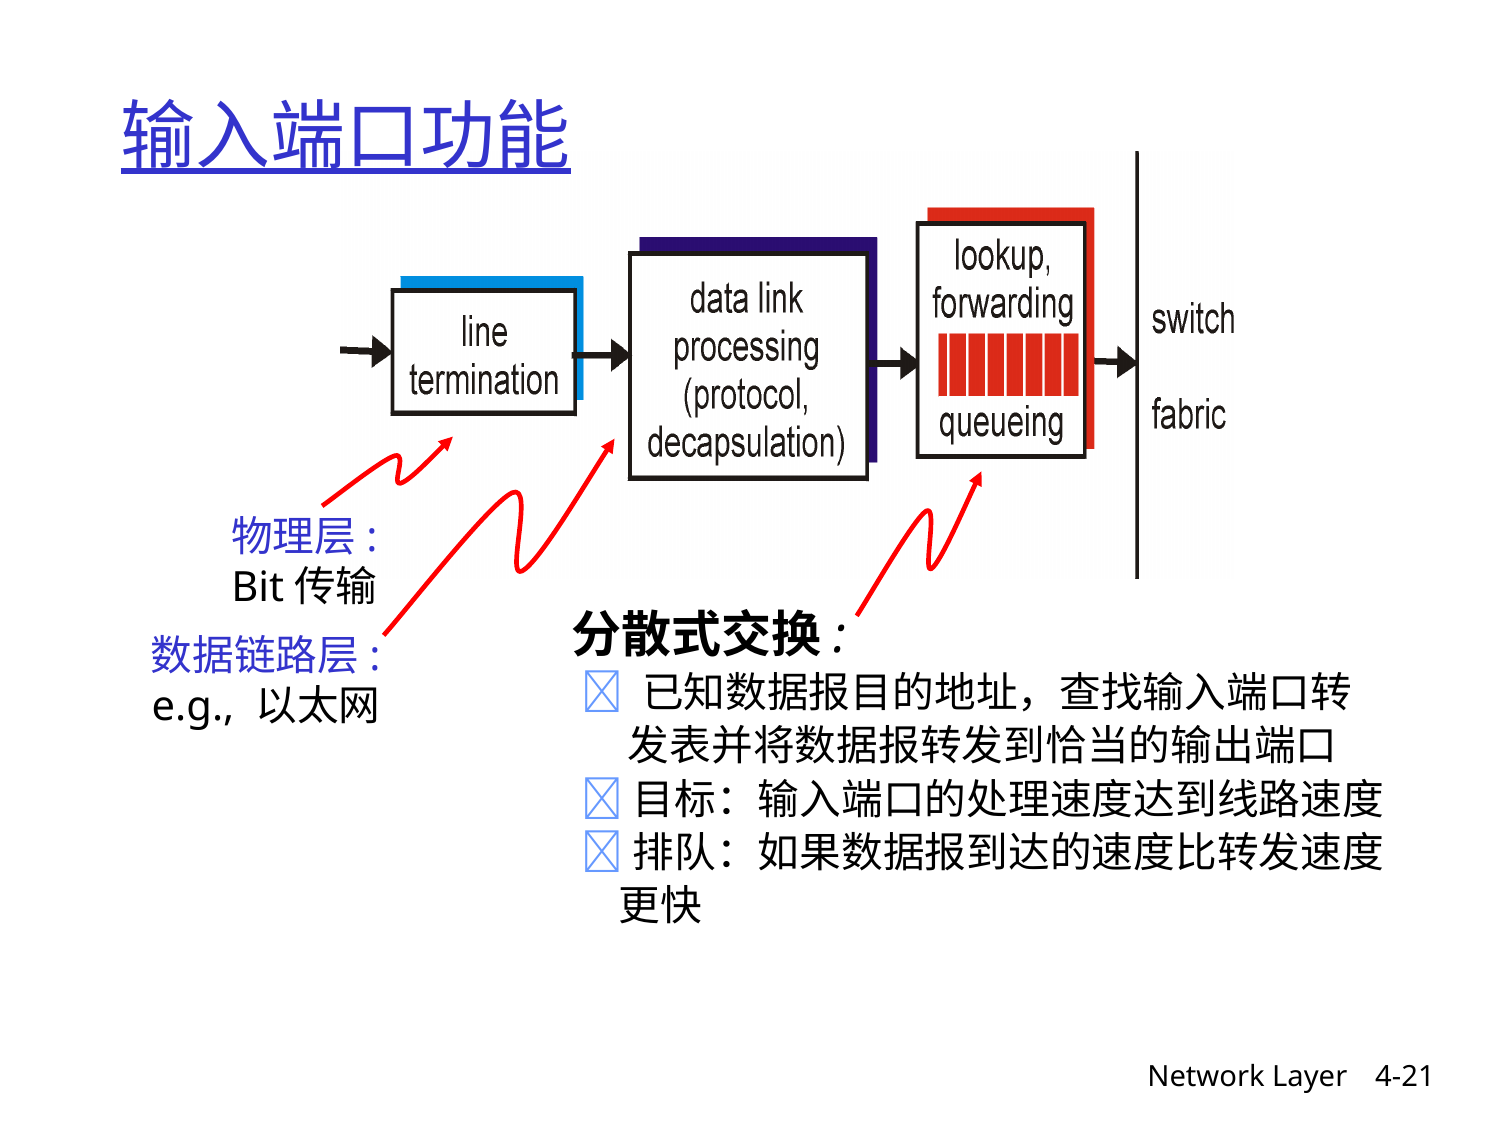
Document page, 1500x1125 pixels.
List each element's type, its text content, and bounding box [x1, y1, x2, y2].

list 分散式交换:  已知数据报目的地址，查找输入端口转 发表并将数据报转发到恰当的输出端口 目标：输入端口的处理速度达到线路速度 排队：如果数据报到达的速度比转发速度 更快 [556, 601, 1453, 1040]
text_box [383, 588, 440, 636]
text_box 数据链路层: e.g., 以太网 [135, 621, 396, 737]
picture [340, 151, 1234, 580]
text_box [322, 496, 335, 507]
text_box [856, 588, 881, 616]
text_box 物理层: Bit传输 [216, 502, 393, 617]
footer Network Layer [887, 1049, 1338, 1125]
title 输入端口功能 [105, 82, 1381, 183]
slide_number 4-21 [1338, 1049, 1451, 1125]
